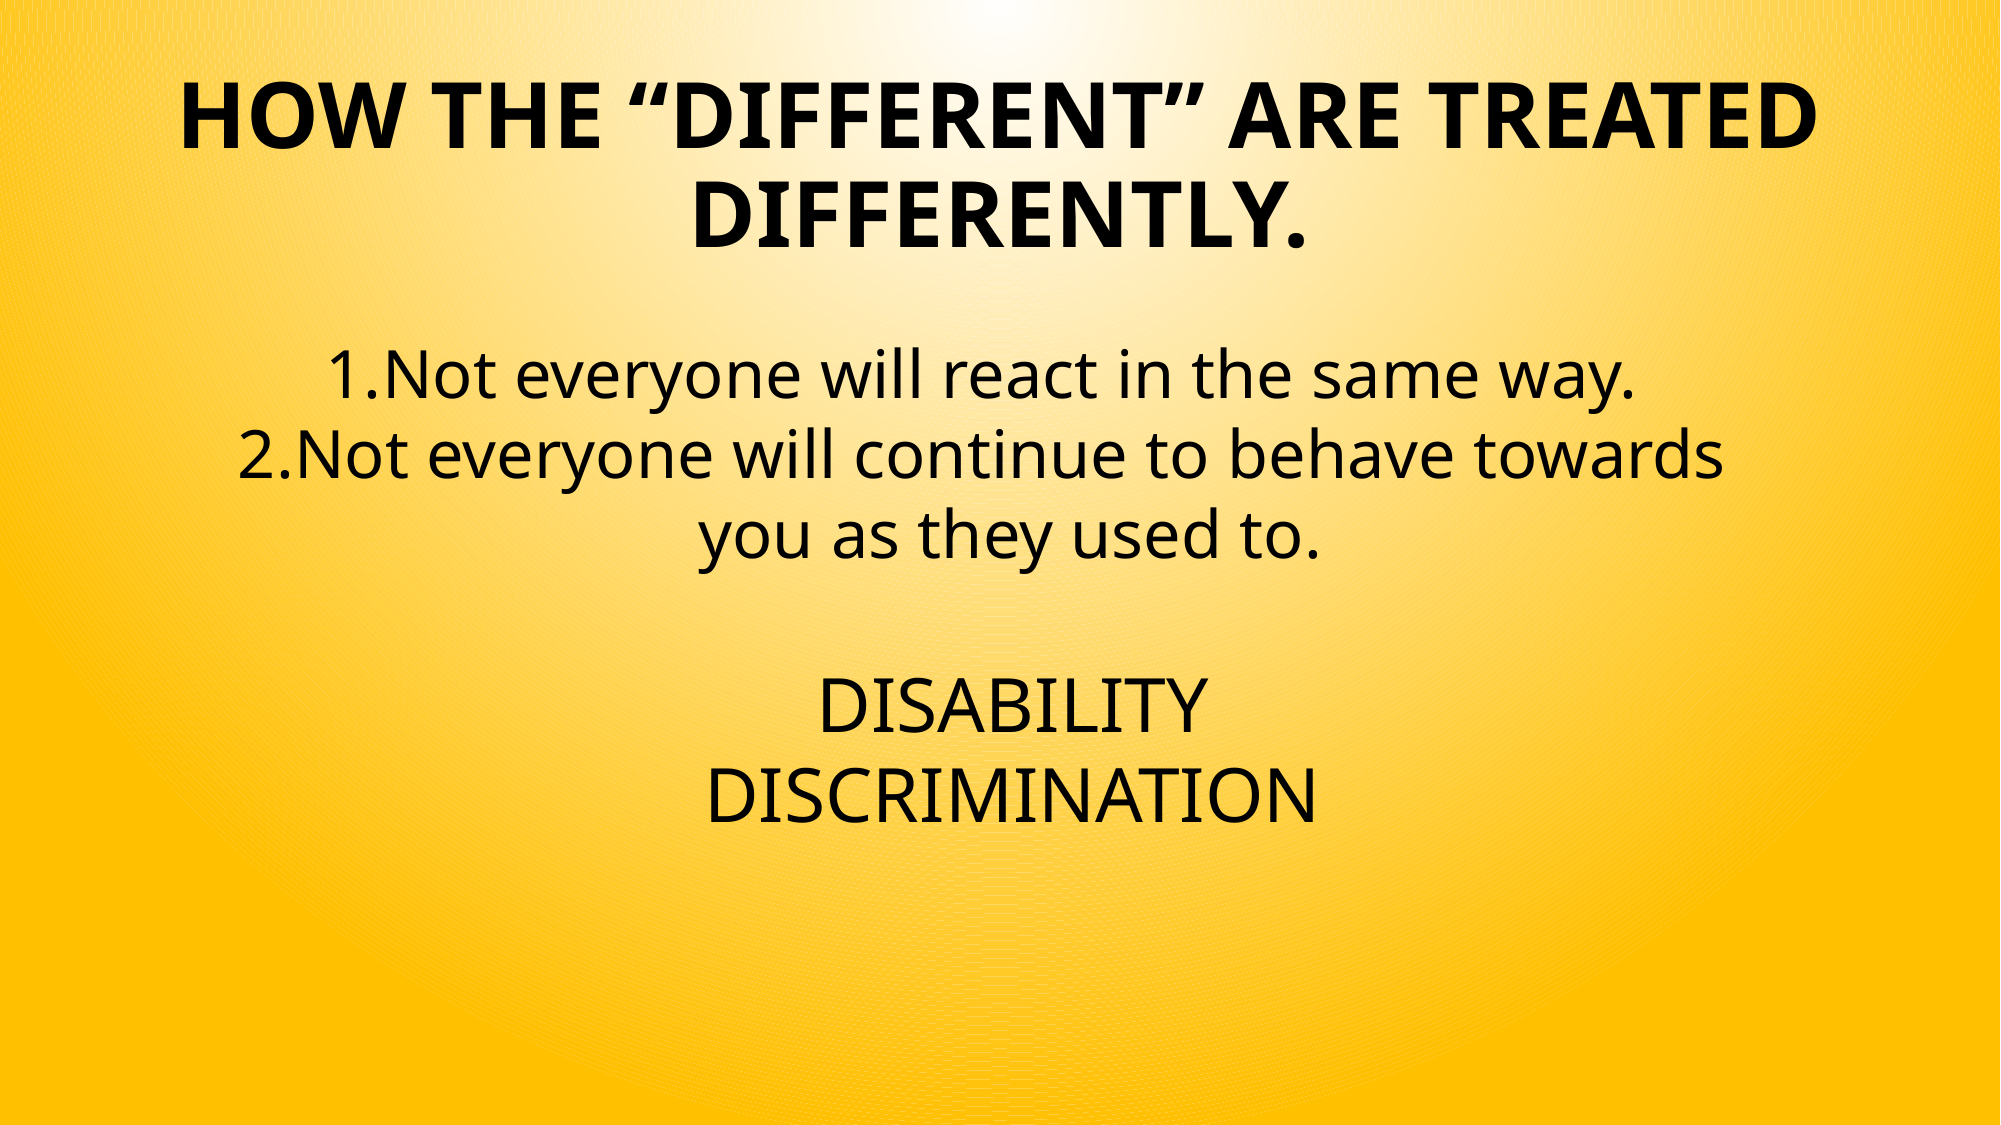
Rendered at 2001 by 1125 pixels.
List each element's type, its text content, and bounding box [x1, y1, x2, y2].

title HOW THE “DIFFERENT” ARE TREATED DIFFERENTLY. [137, 59, 1863, 278]
text_box DISABILITY DISCRIMINATION [528, 650, 1497, 846]
text_box Not everyone will react in the same way. Not everyone will continue to behave towards you as they used to. [158, 324, 1807, 580]
